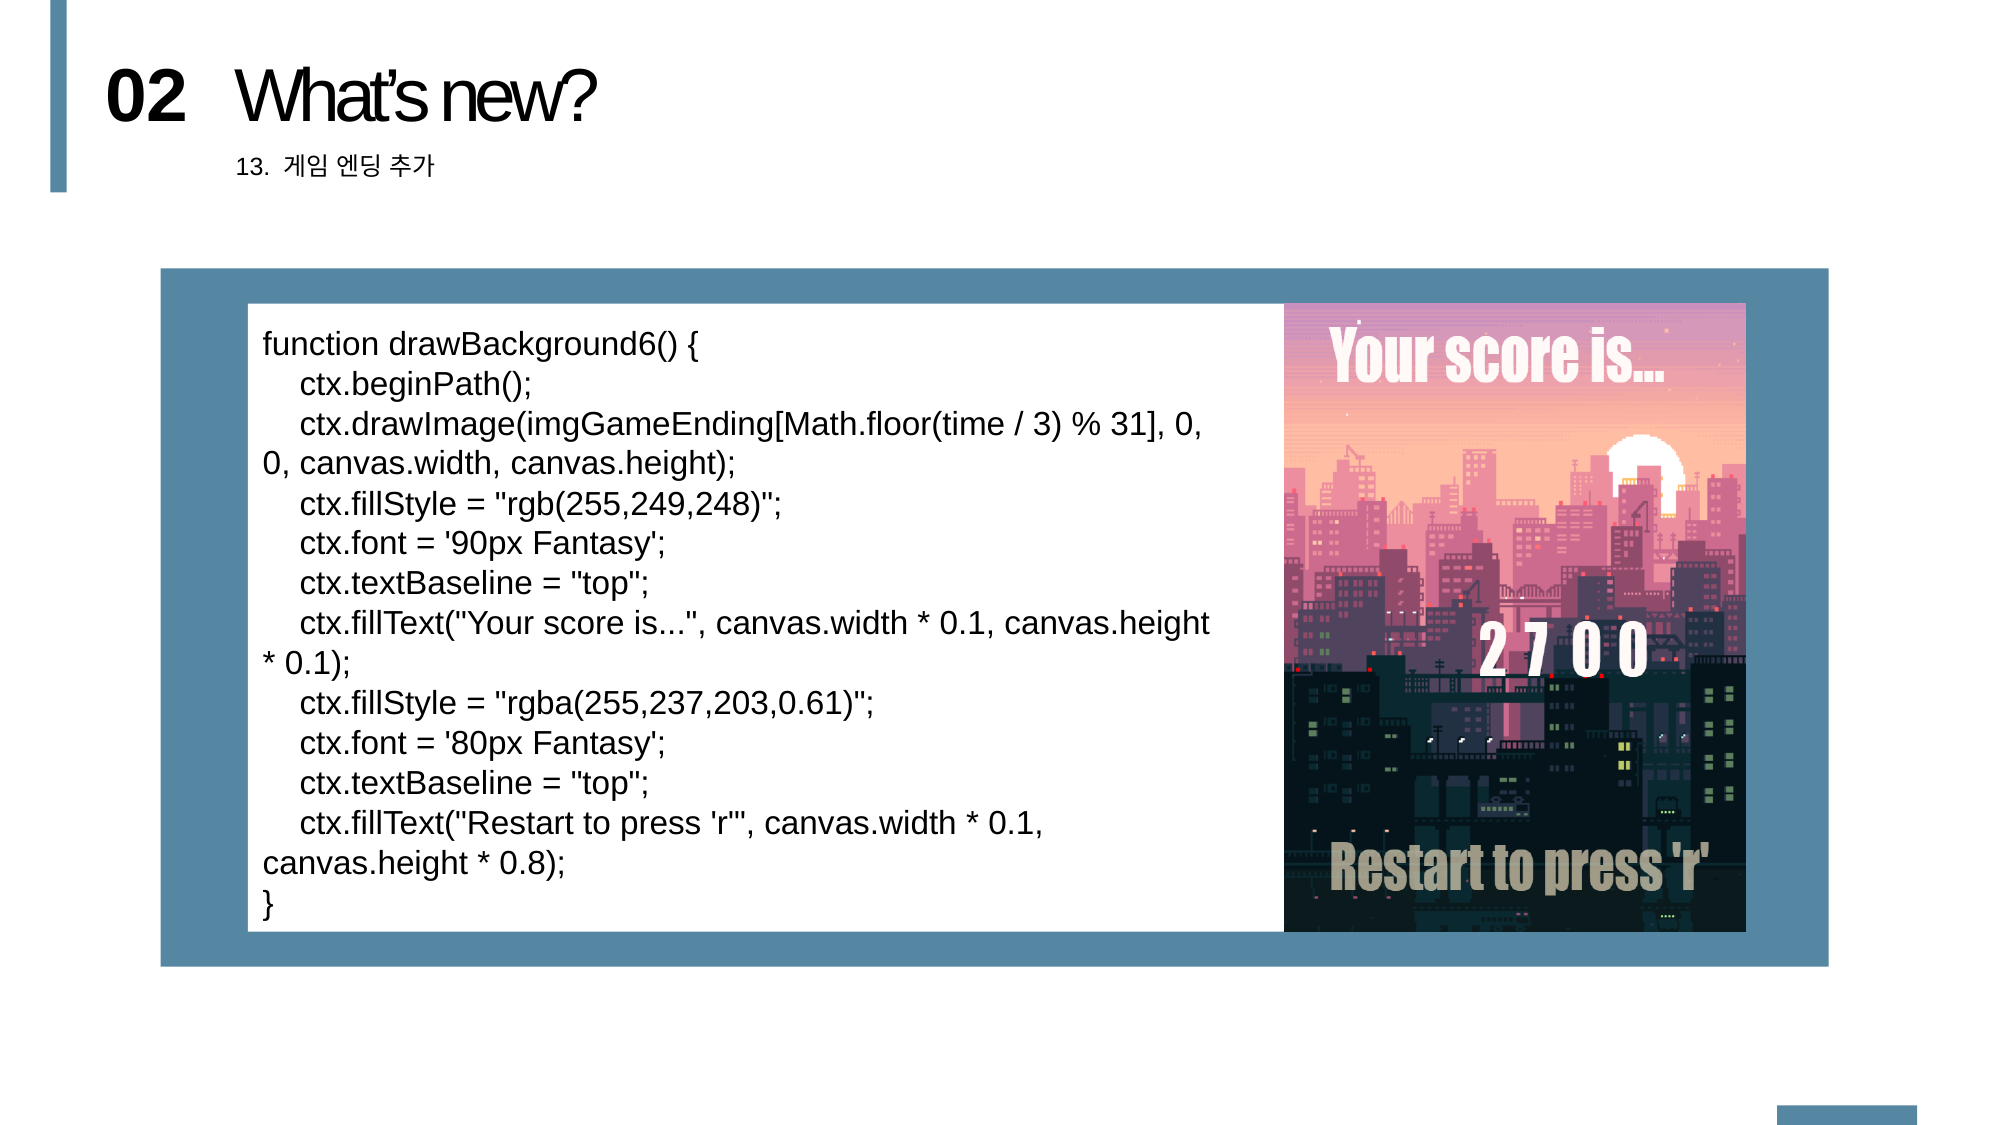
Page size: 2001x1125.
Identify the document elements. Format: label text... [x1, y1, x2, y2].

picture [1284, 303, 1746, 932]
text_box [160, 268, 1829, 967]
text_box 13. 게임 엔딩 추가 [220, 143, 962, 189]
text_box [1776, 1104, 1918, 1125]
text_box 02 [90, 39, 204, 144]
text_box [49, 0, 68, 193]
text_box What’s new? [219, 39, 615, 144]
